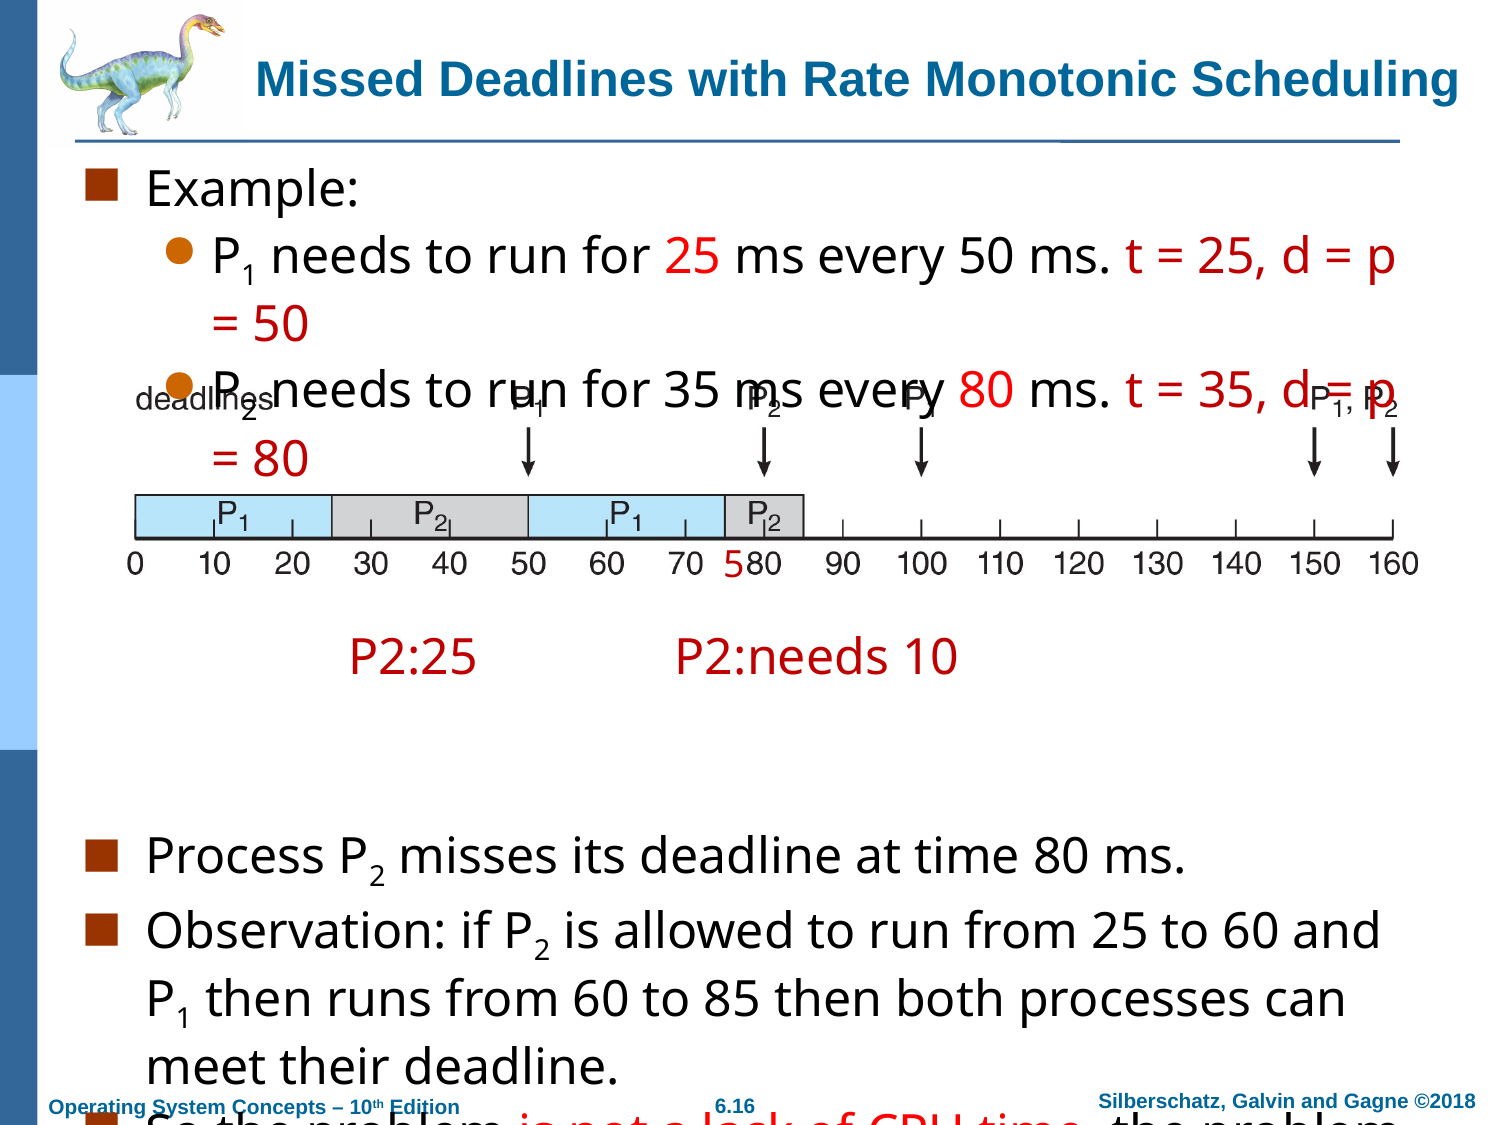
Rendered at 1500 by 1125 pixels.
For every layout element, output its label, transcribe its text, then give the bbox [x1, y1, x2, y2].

text_box P2:25 [333, 616, 493, 692]
picture [126, 382, 1419, 581]
title Missed Deadlines with Rate Monotonic Scheduling [195, 13, 1500, 114]
picture [46, 0, 243, 149]
text_box Example: P1 needs to run for 25 ms every 50 ms. t = 25, d = p = 50 P2 needs to run for 35 ms every 80 ms. t = 35, d = p = 80 Process P2 misses its deadline at time 80 ms. Observation: if P2 is allowed to run from 25 to 60 and P1 then runs from 60 to 85 then both processes can meet their deadline. So the problem is not a lack of CPU time, the problem is that rate monotonic scheduling is not a very good algorithm. [74, 149, 1419, 976]
text_box P2:needs 10 [659, 616, 974, 692]
